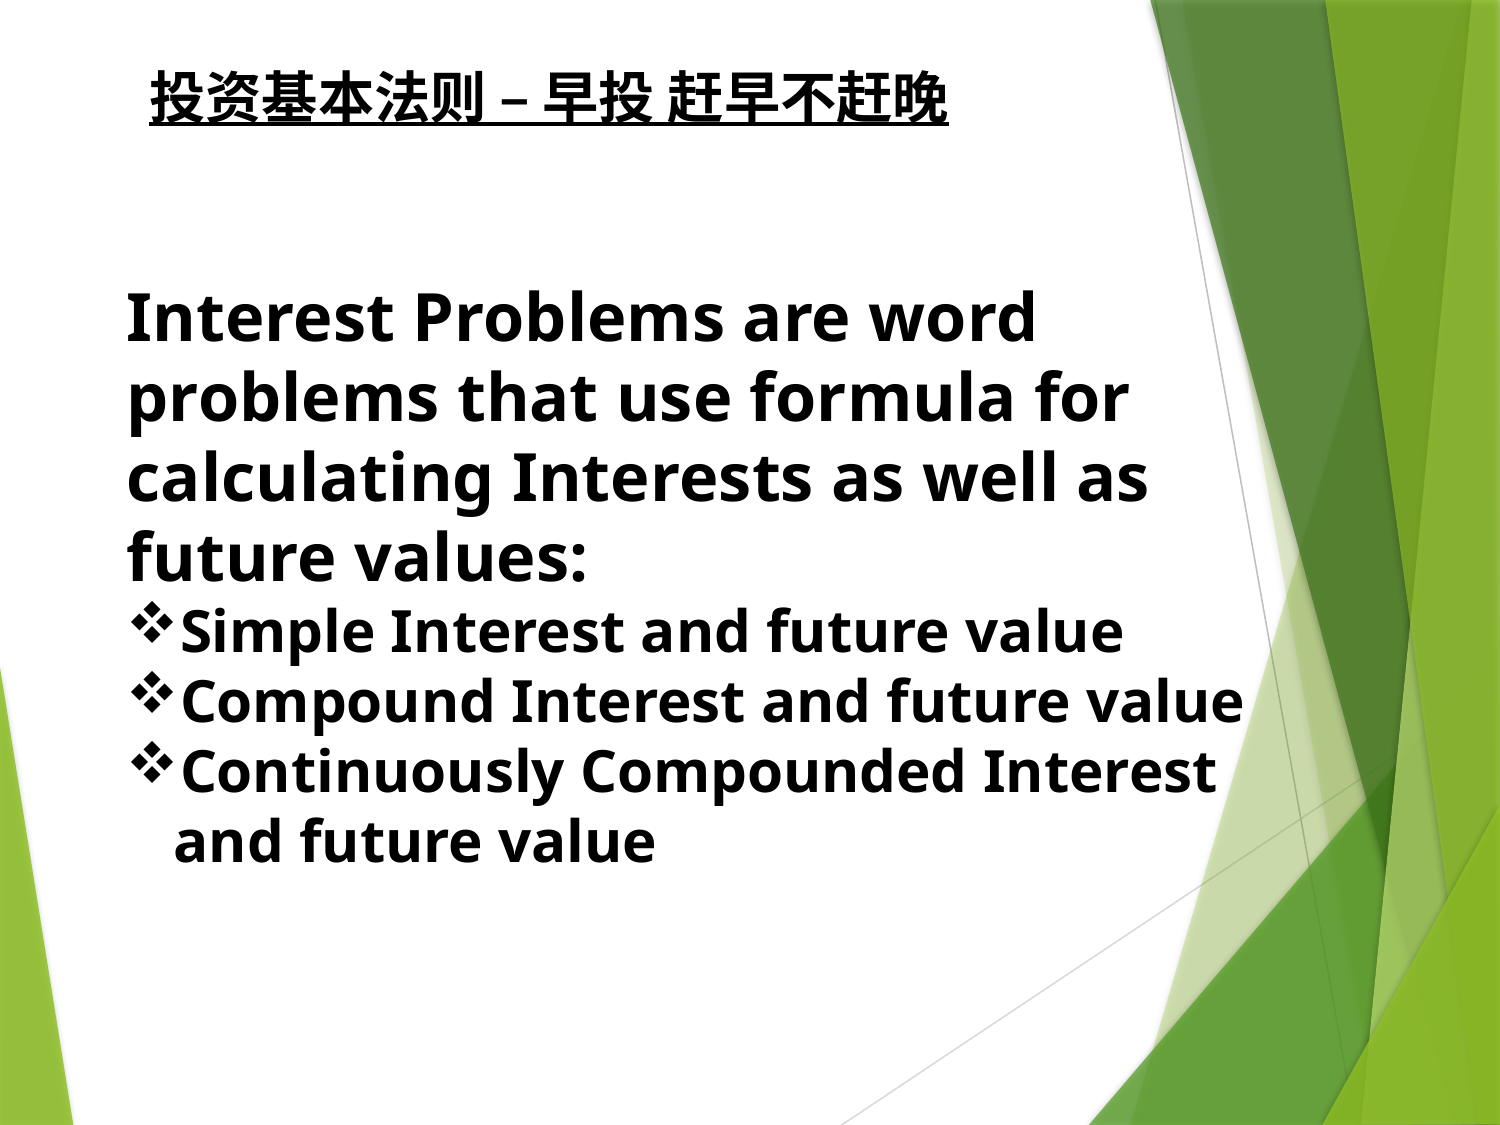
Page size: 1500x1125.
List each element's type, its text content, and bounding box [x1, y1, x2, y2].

text_box Interest Problems are word problems that use formula for calculating Interests as well as future values: Simple Interest and future value Compound Interest and future value Continuously Compounded Interest and future value [112, 267, 1353, 882]
text_box 投资基本法则 – 早投 赶早不赶晚 [134, 54, 1308, 137]
